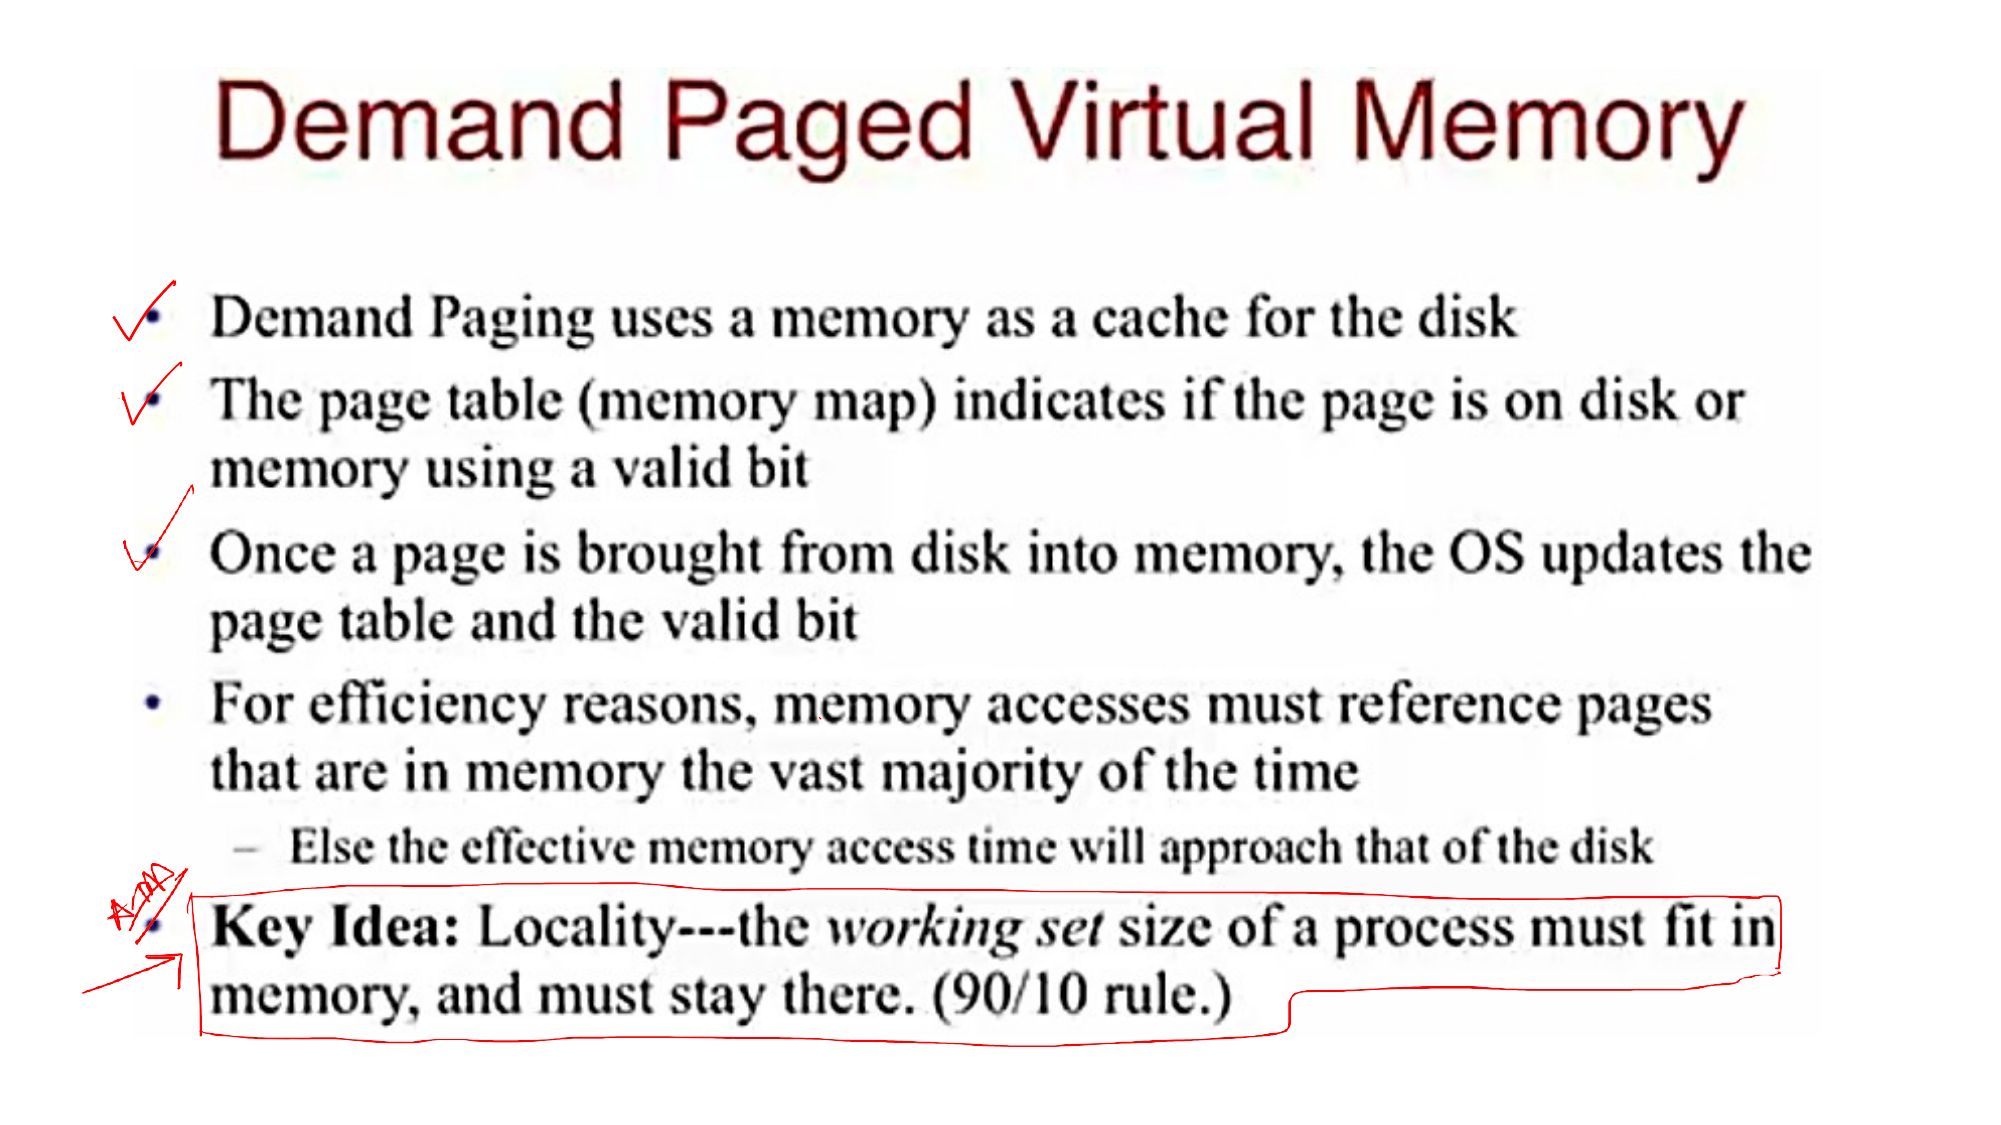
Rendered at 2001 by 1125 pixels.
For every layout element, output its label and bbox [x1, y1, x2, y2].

text_box [81, 67, 1822, 1047]
